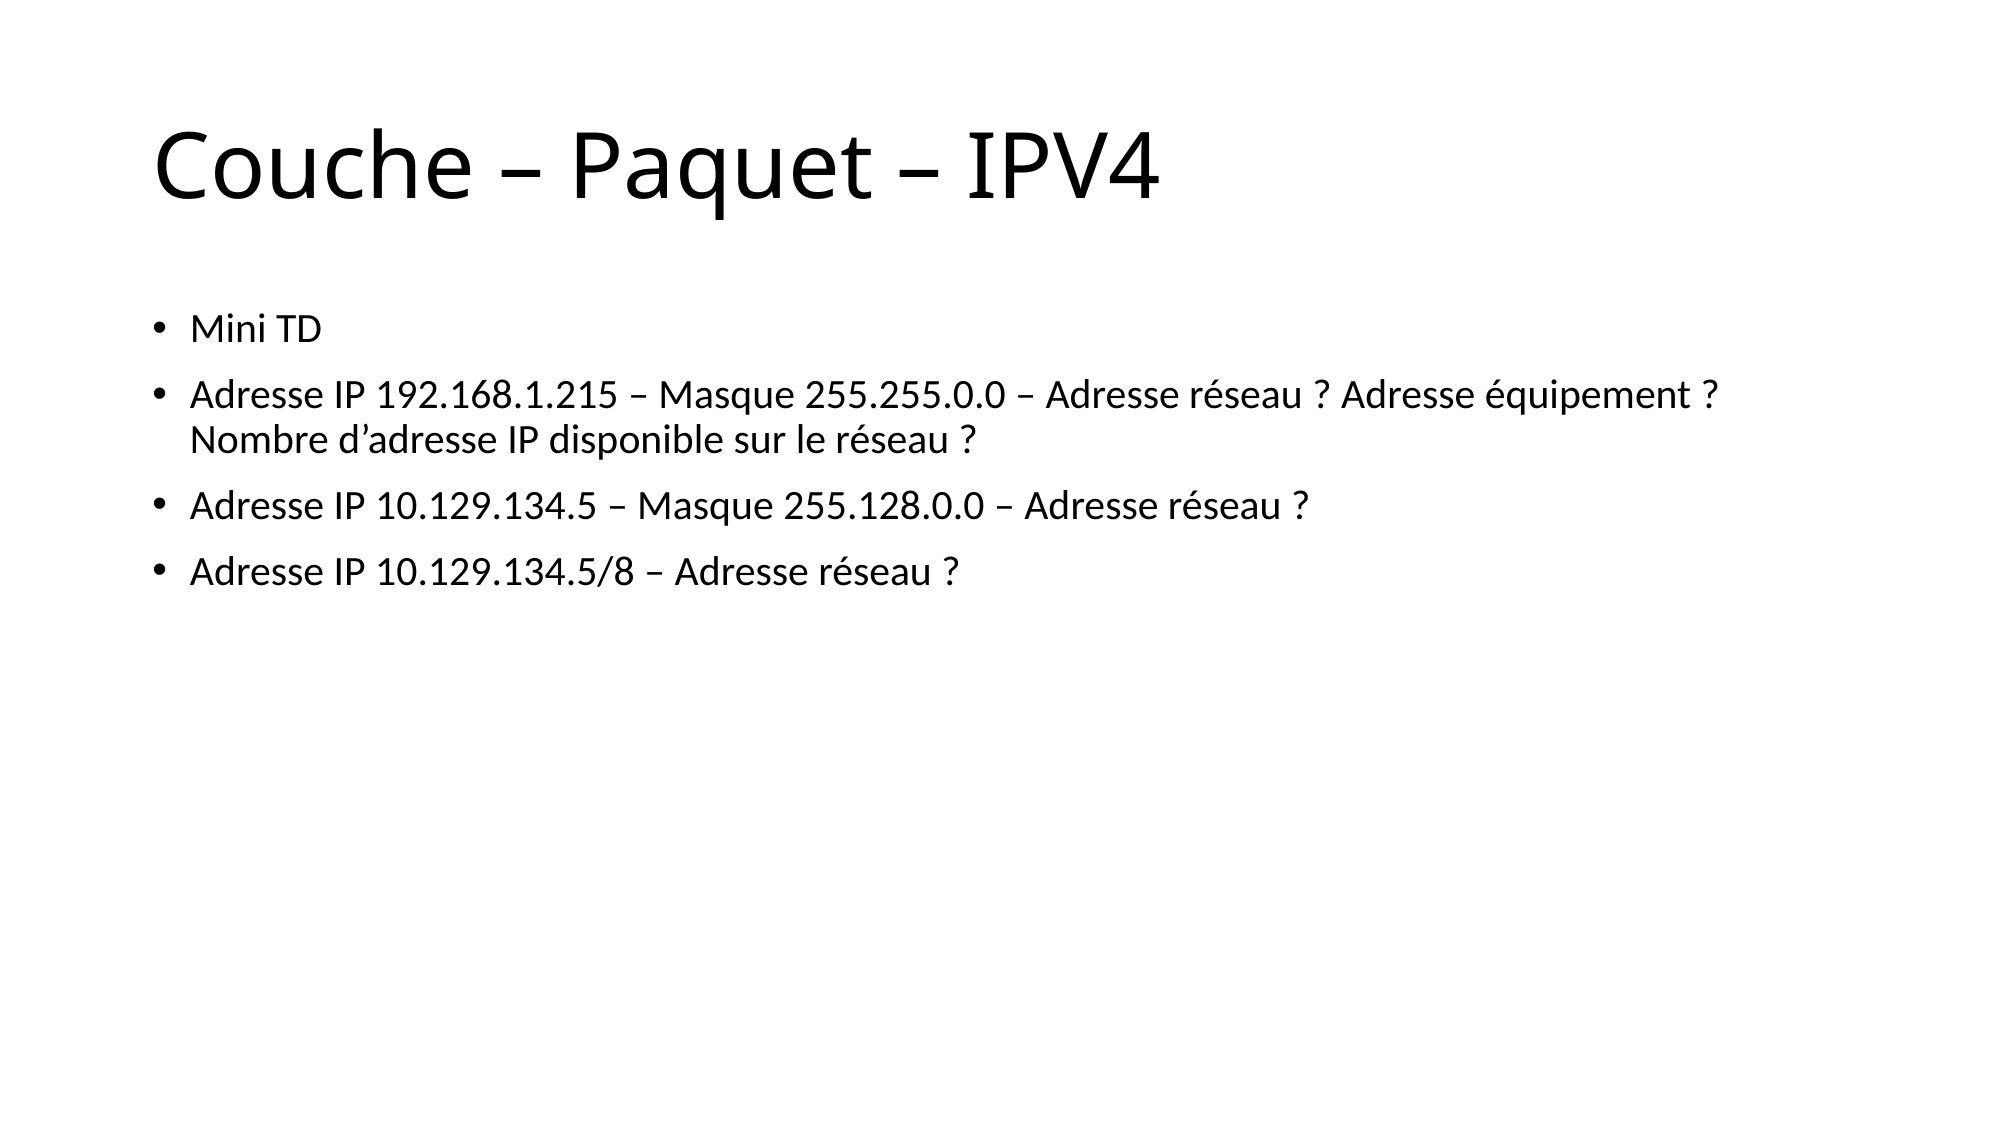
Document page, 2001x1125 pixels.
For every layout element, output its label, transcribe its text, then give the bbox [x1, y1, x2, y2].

title Couche – Paquet – IPV4 [137, 59, 1863, 278]
list Mini TD Adresse IP 192.168.1.215 – Masque 255.255.0.0 – Adresse réseau ? Adresse équipement ? Nombre d’adresse IP disponible sur le réseau ? Adresse IP 10.129.134.5 – Masque 255.128.0.0 – Adresse réseau ? Adresse IP 10.129.134.5/8 – Adresse réseau ? [137, 299, 1863, 1014]
